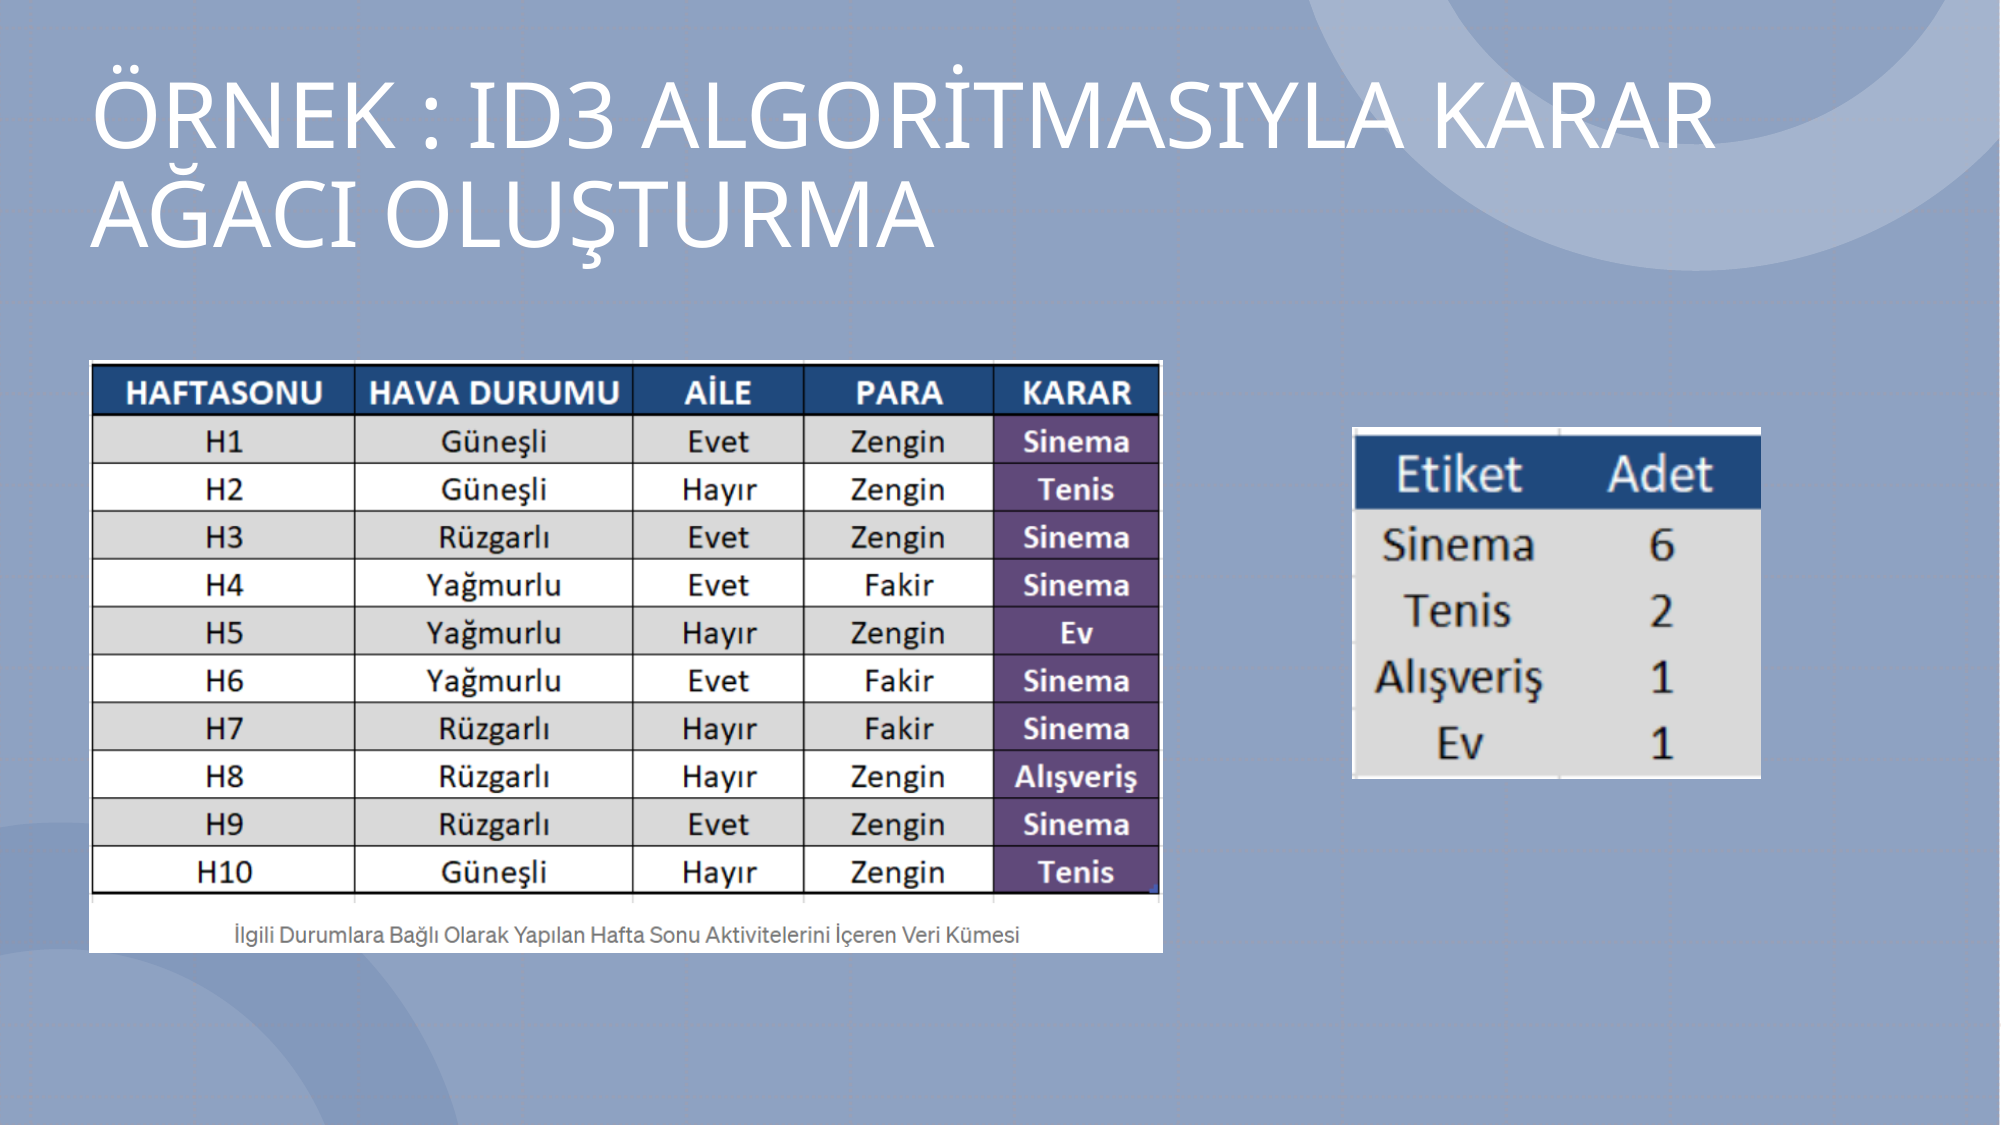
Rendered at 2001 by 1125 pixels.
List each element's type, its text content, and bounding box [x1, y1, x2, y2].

title ÖRNEK : ID3 ALGORİTMASIYLA KARAR AĞACI OLUŞTURMA [75, 59, 1834, 278]
picture [1352, 427, 1761, 779]
picture [89, 360, 1163, 953]
